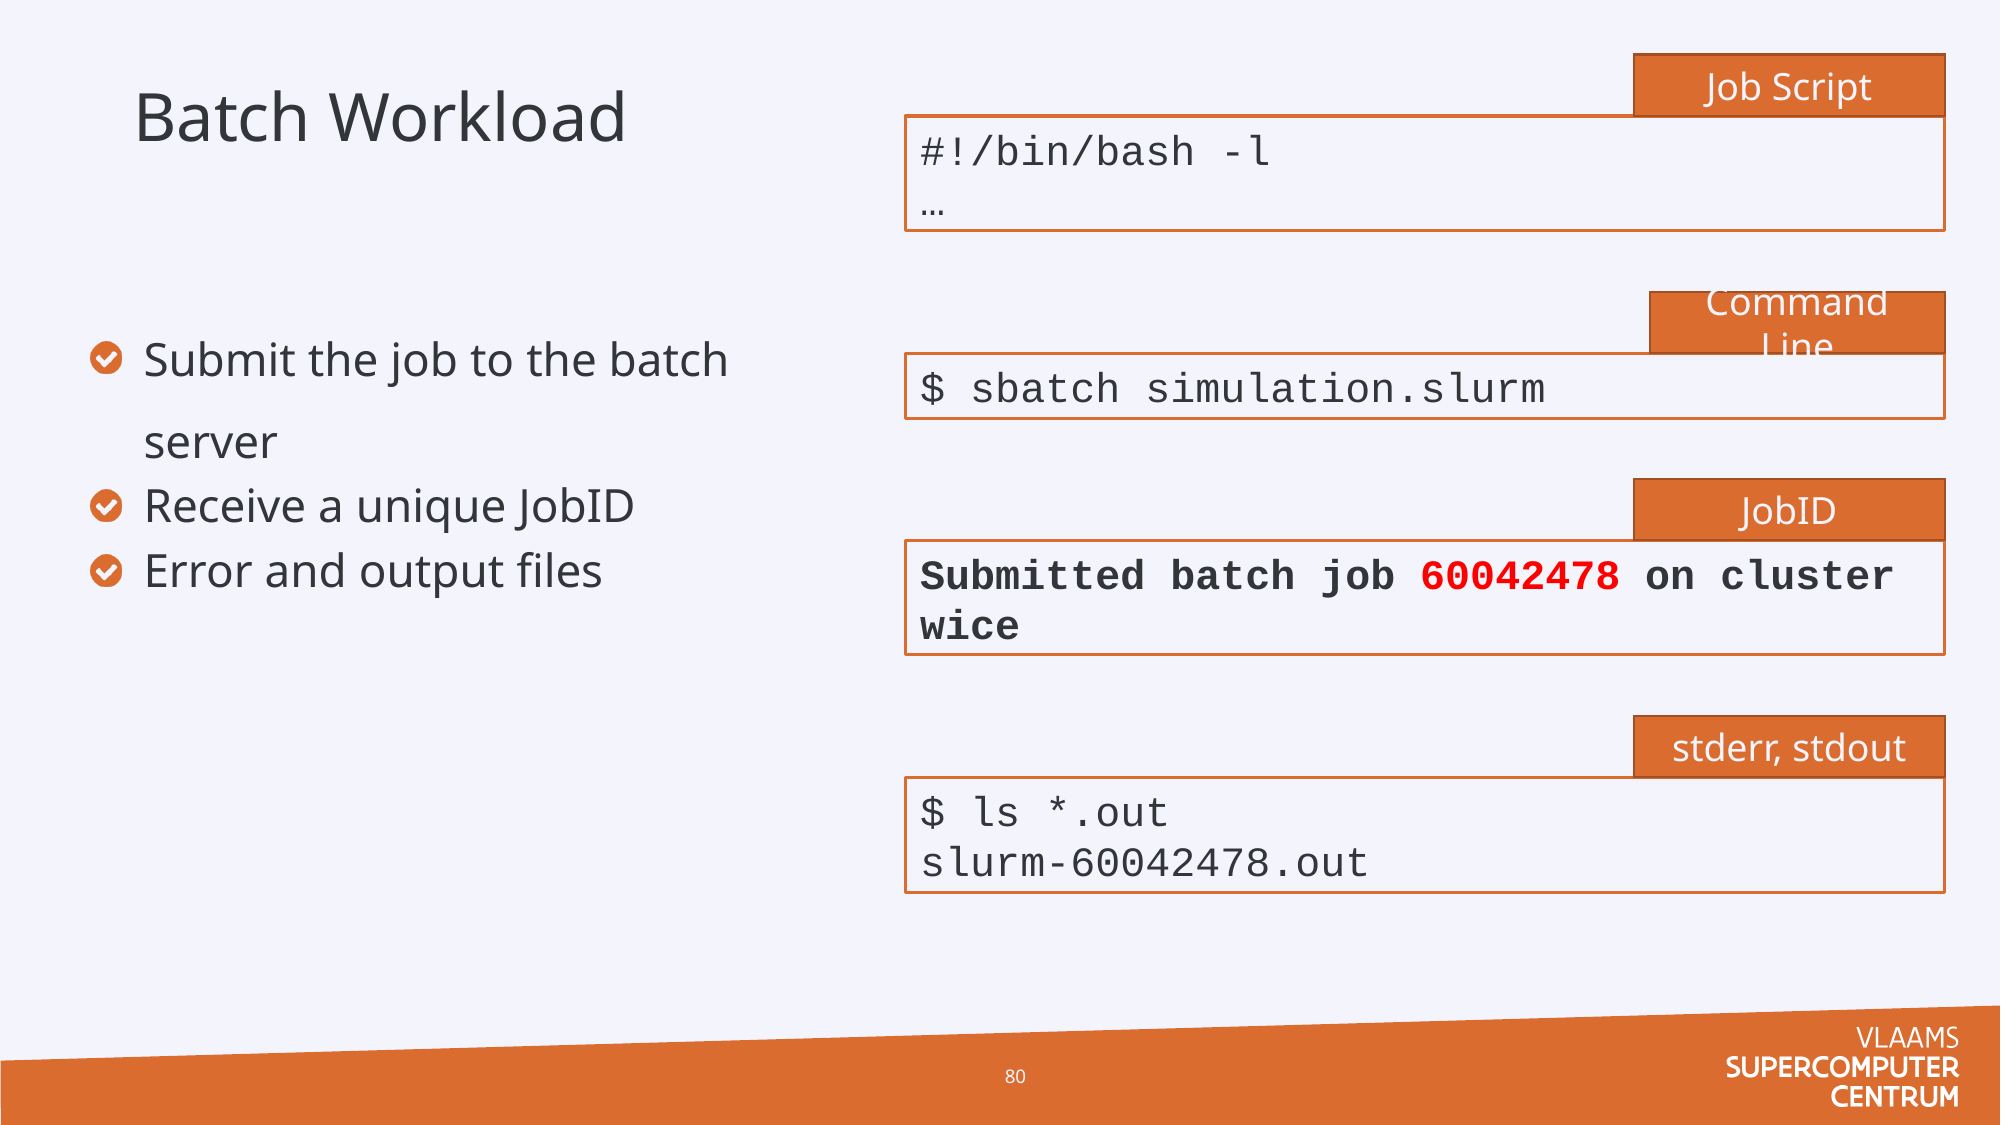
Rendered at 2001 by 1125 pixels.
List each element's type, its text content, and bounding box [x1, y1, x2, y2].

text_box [905, 715, 1945, 894]
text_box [905, 291, 1945, 420]
picture [90, 341, 122, 374]
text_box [905, 54, 1945, 233]
text_box Batch Workload [118, 54, 905, 185]
picture [90, 554, 122, 587]
list Submit the job to the batch server Receive a unique JobID Error and output files [90, 302, 866, 541]
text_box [905, 478, 1945, 657]
slide_number 80 [958, 1047, 1042, 1108]
picture [90, 489, 122, 522]
picture [1725, 1021, 1960, 1117]
